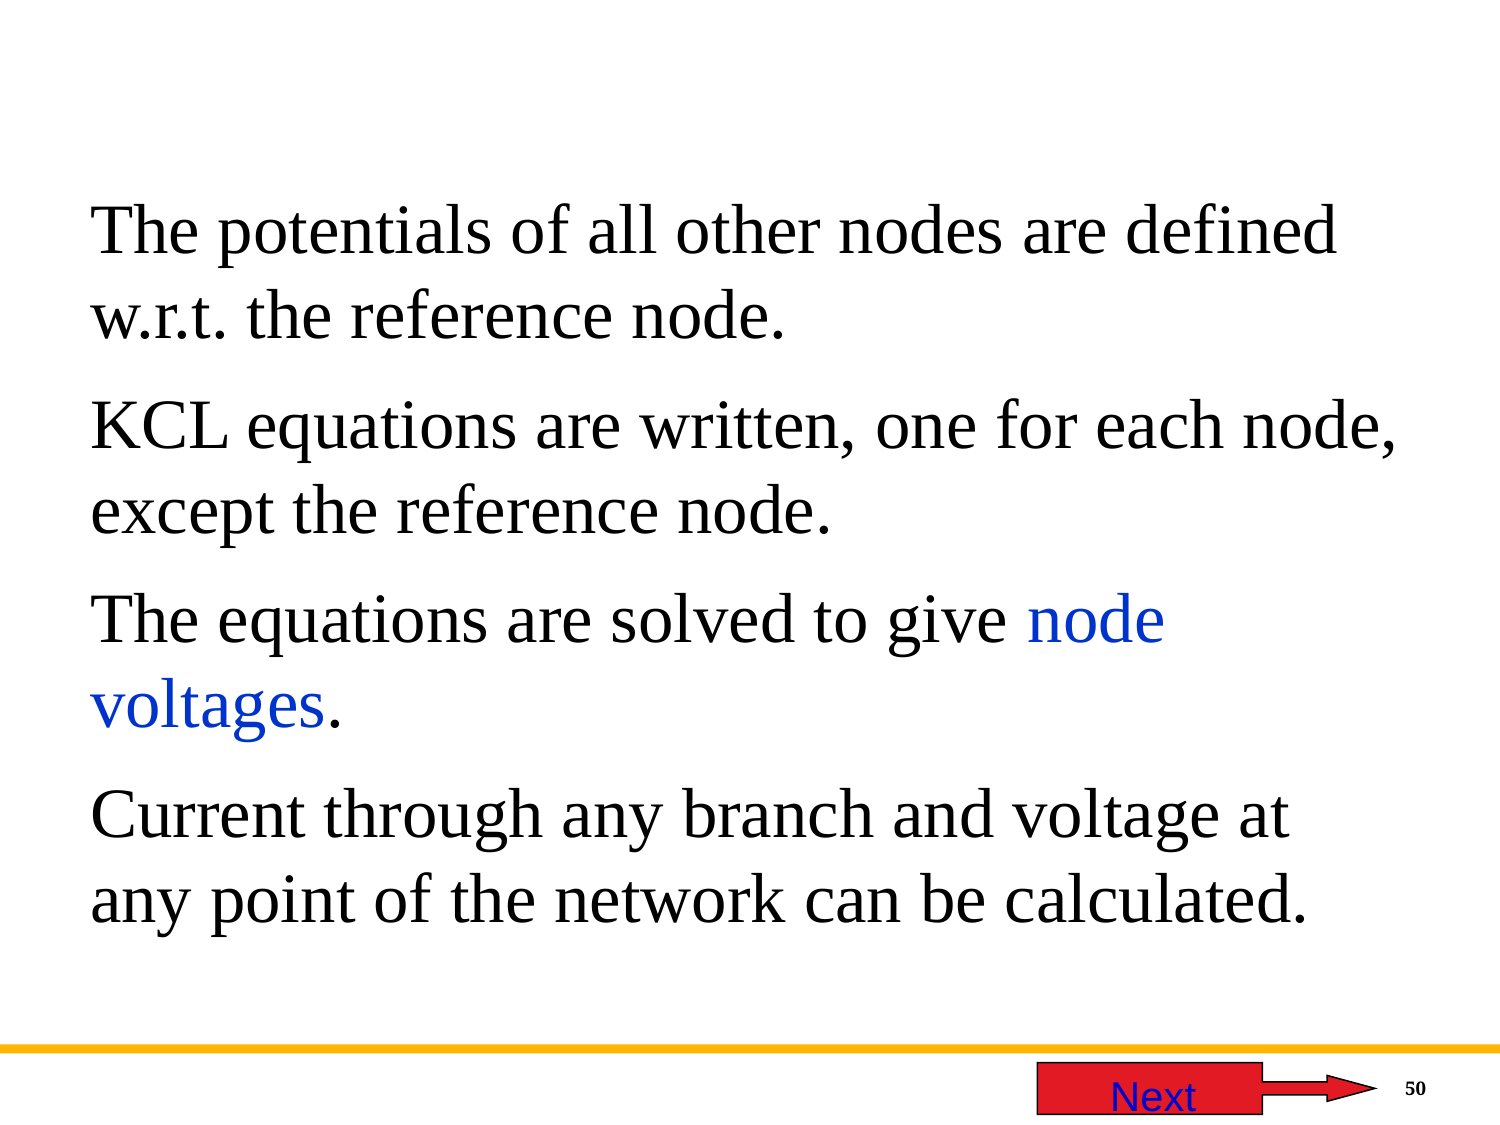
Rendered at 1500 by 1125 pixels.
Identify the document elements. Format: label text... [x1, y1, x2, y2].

slide_number 50 [1375, 1071, 1442, 1109]
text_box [1037, 1062, 1375, 1125]
list The potentials of all other nodes are defined w.r.t. the reference node. KCL equations are written, one for each node, except the reference node. The equations are solved to give node voltages. Current through any branch and voltage at any point of the network can be calculated. [75, 174, 1425, 1005]
